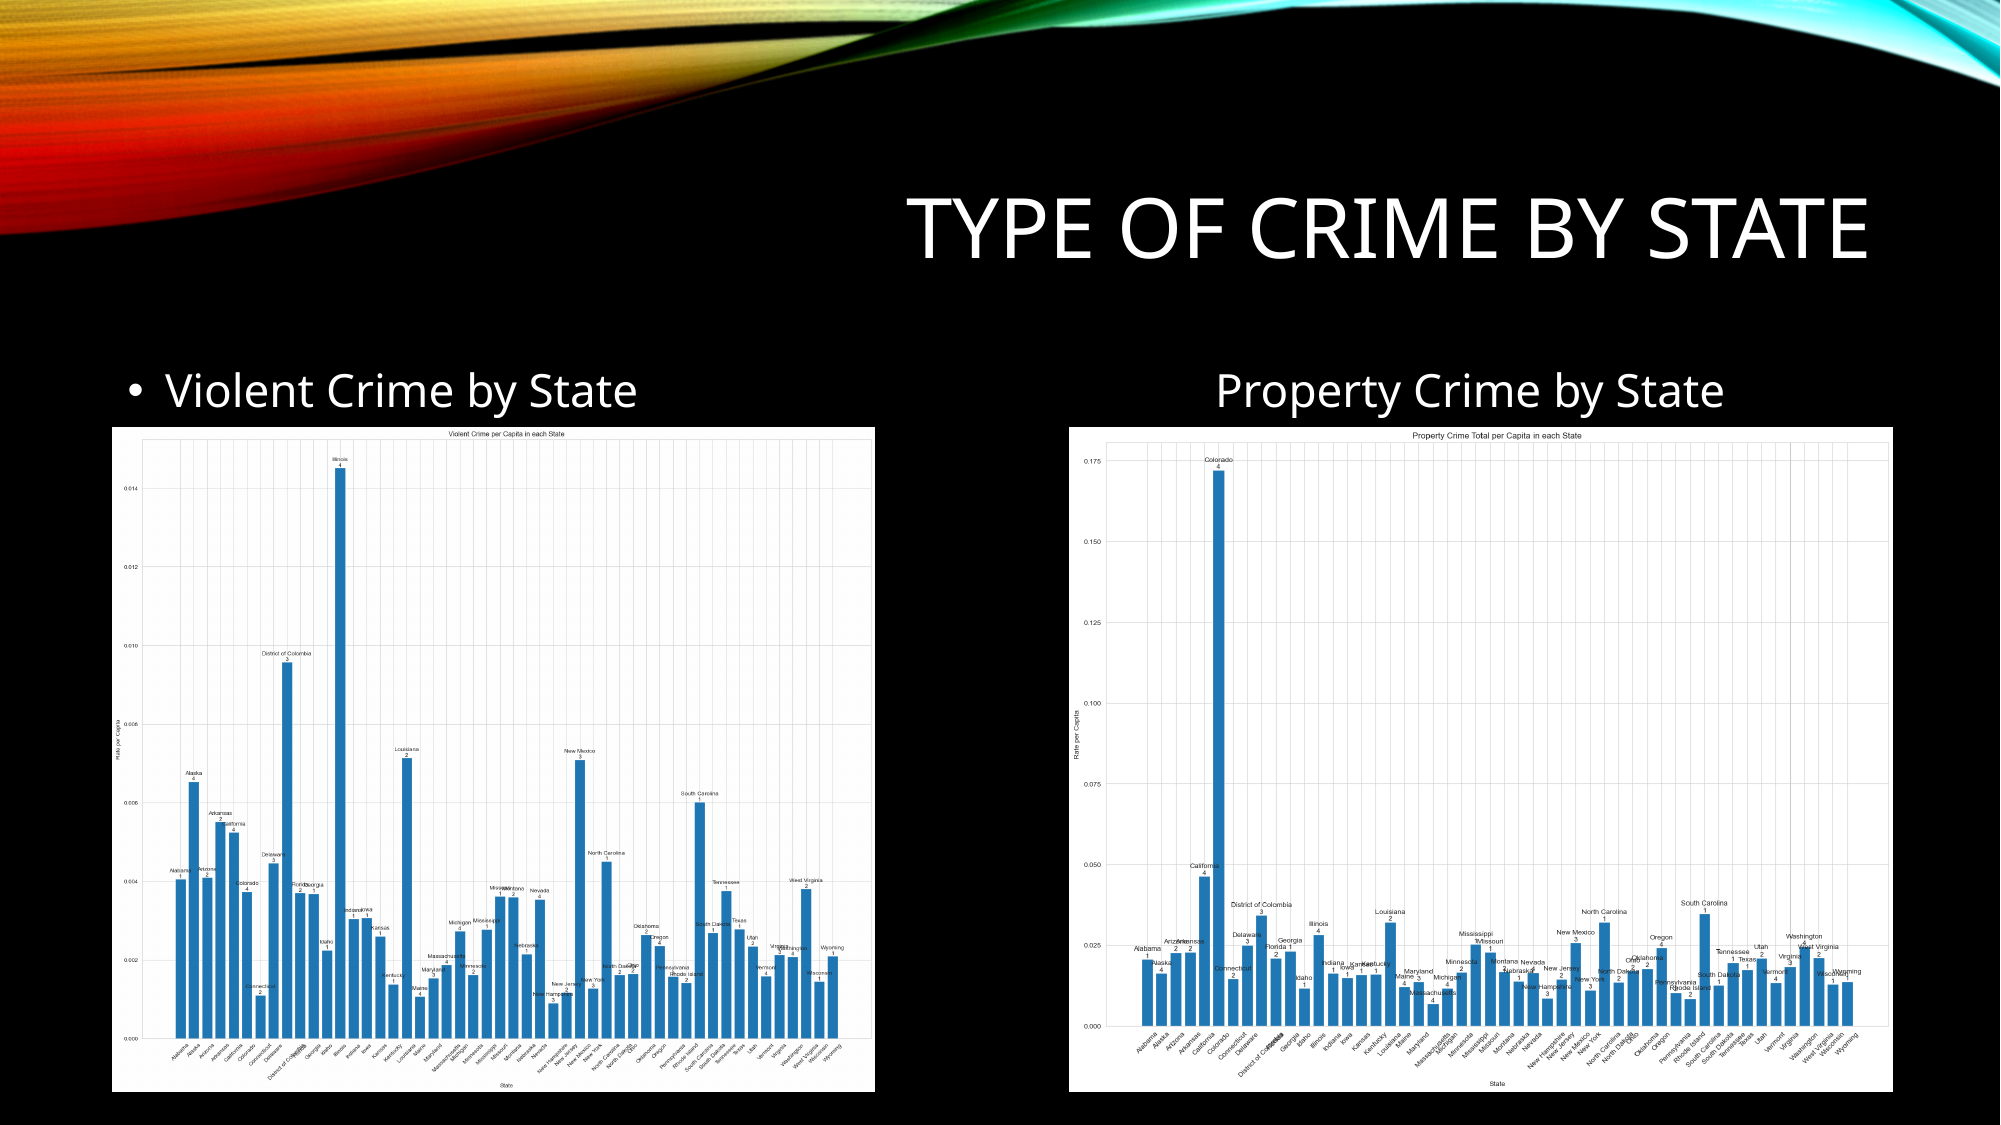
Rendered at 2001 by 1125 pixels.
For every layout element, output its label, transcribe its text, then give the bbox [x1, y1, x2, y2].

picture [112, 426, 876, 1092]
picture [0, 0, 2000, 237]
list Violent Crime by State Property Crime by State [112, 360, 1888, 1021]
picture [1069, 427, 1894, 1092]
title Type of crime by state [474, 125, 1888, 338]
